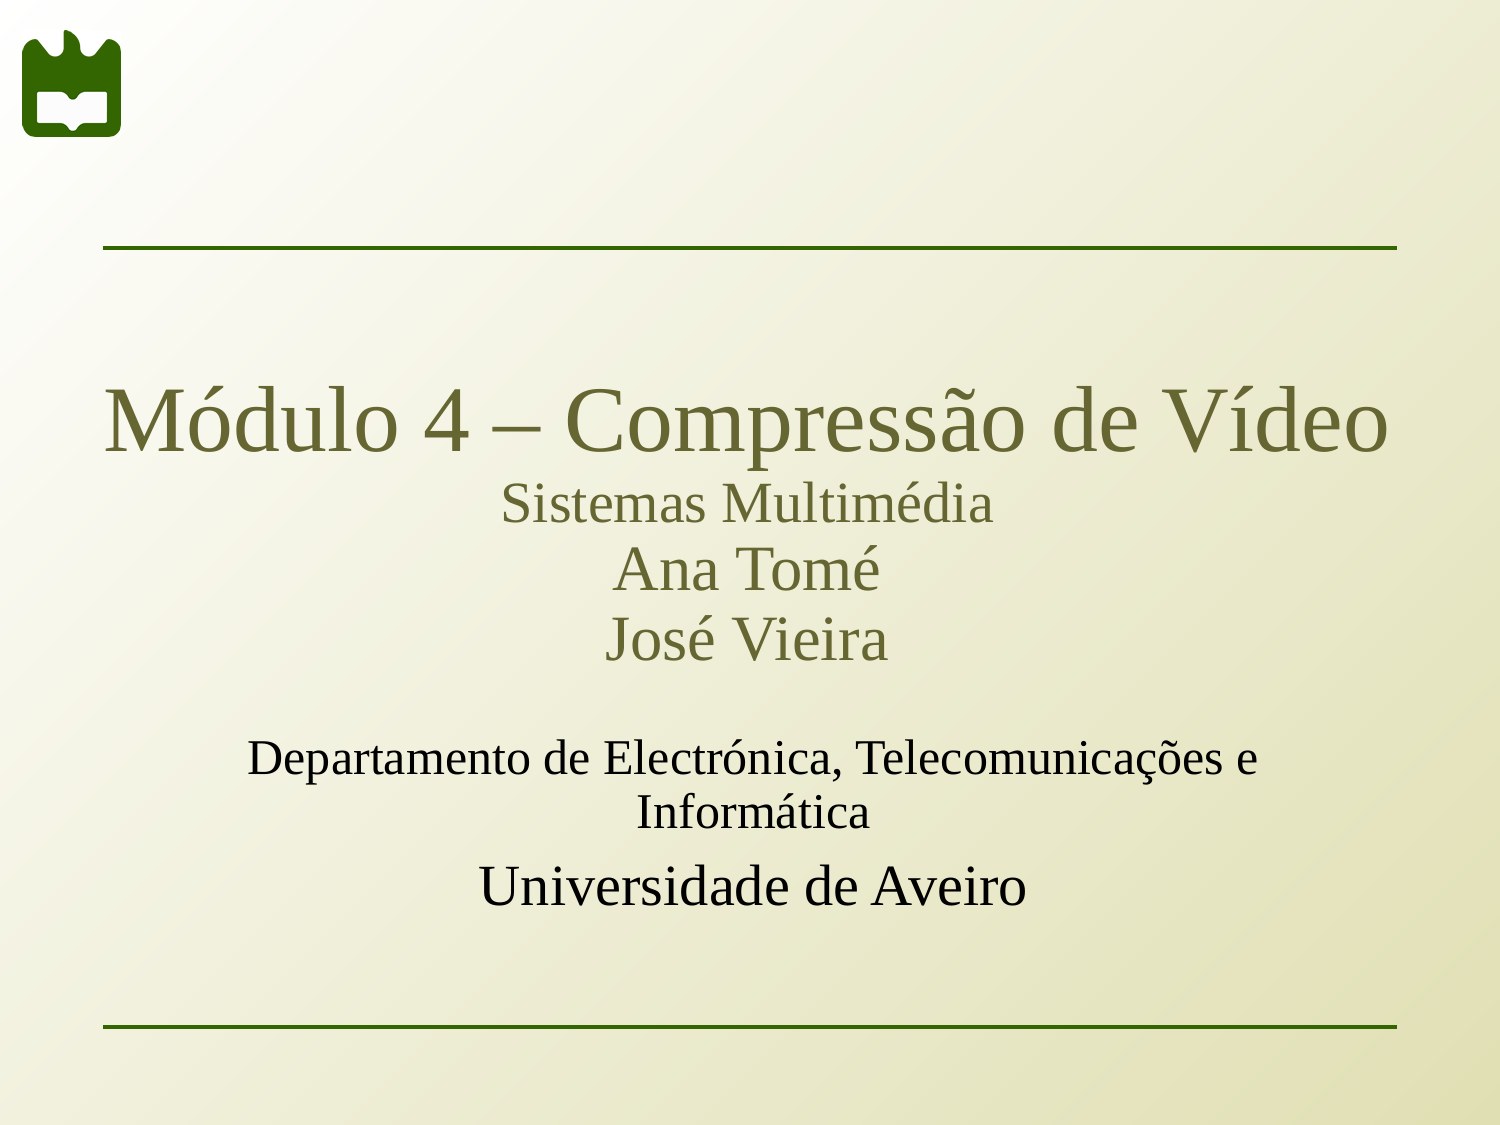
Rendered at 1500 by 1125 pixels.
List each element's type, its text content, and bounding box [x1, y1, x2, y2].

subtitle Departamento de Electrónica, Telecomunicações e Informática Universidade de Aveiro [191, 723, 1317, 996]
title Módulo 4 – Compressão de Vídeo Sistemas Multimédia Ana Tomé José Vieira [73, 258, 1422, 682]
picture [22, 30, 121, 137]
